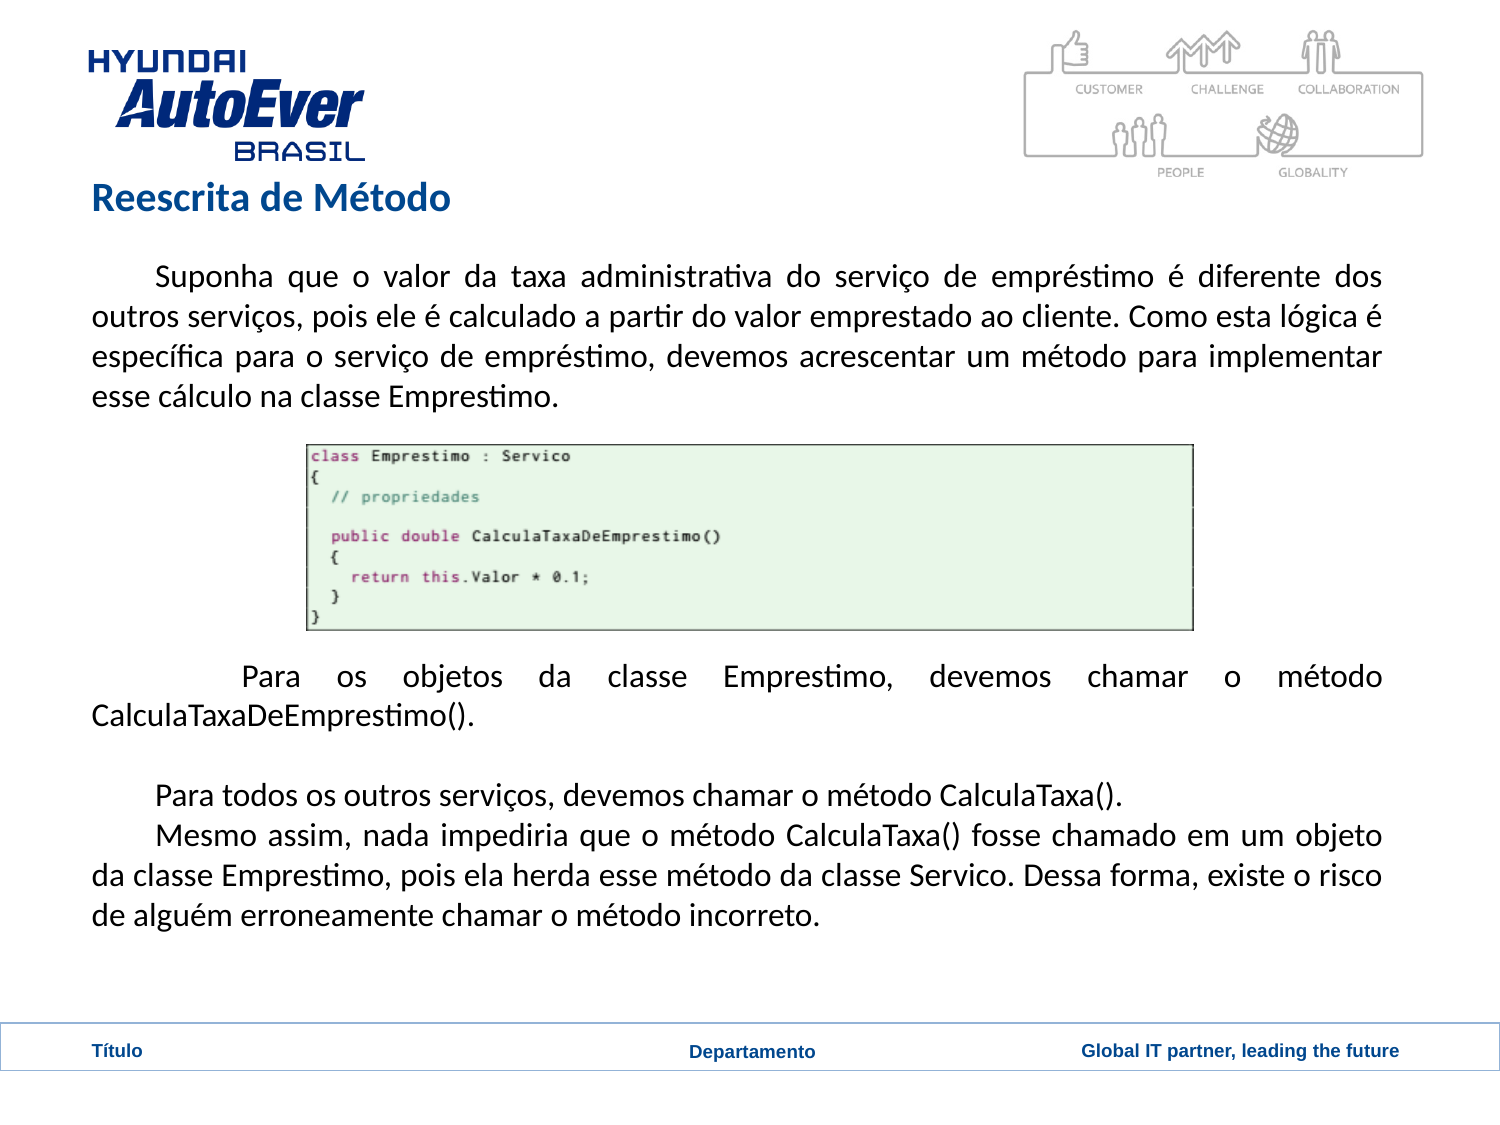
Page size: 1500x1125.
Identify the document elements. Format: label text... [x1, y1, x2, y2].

title Reescrita de Método [76, 169, 999, 207]
list Suponha que o valor da taxa administrativa do serviço de empréstimo é diferente dos outros serviços, pois ele é calculado a partir do valor emprestado ao cliente. Como esta lógica é específica para o serviço de empréstimo, devemos acrescentar um método para implementar esse cálculo na classe Emprestimo. Para os objetos da classe Emprestimo, devemos chamar o método CalculaTaxaDeEmprestimo(). Para todos os outros serviços, devemos chamar o método CalculaTaxa(). Mesmo assim, nada impediria que o método CalculaTaxa() fosse chamado em um objeto da classe Emprestimo, pois ela herda esse método da classe Servico. Dessa forma, existe o risco de alguém erroneamente chamar o método incorreto. [76, 207, 1400, 1009]
picture [115, 79, 365, 161]
picture [305, 444, 1194, 631]
picture [88, 50, 349, 78]
picture [1022, 23, 1424, 185]
